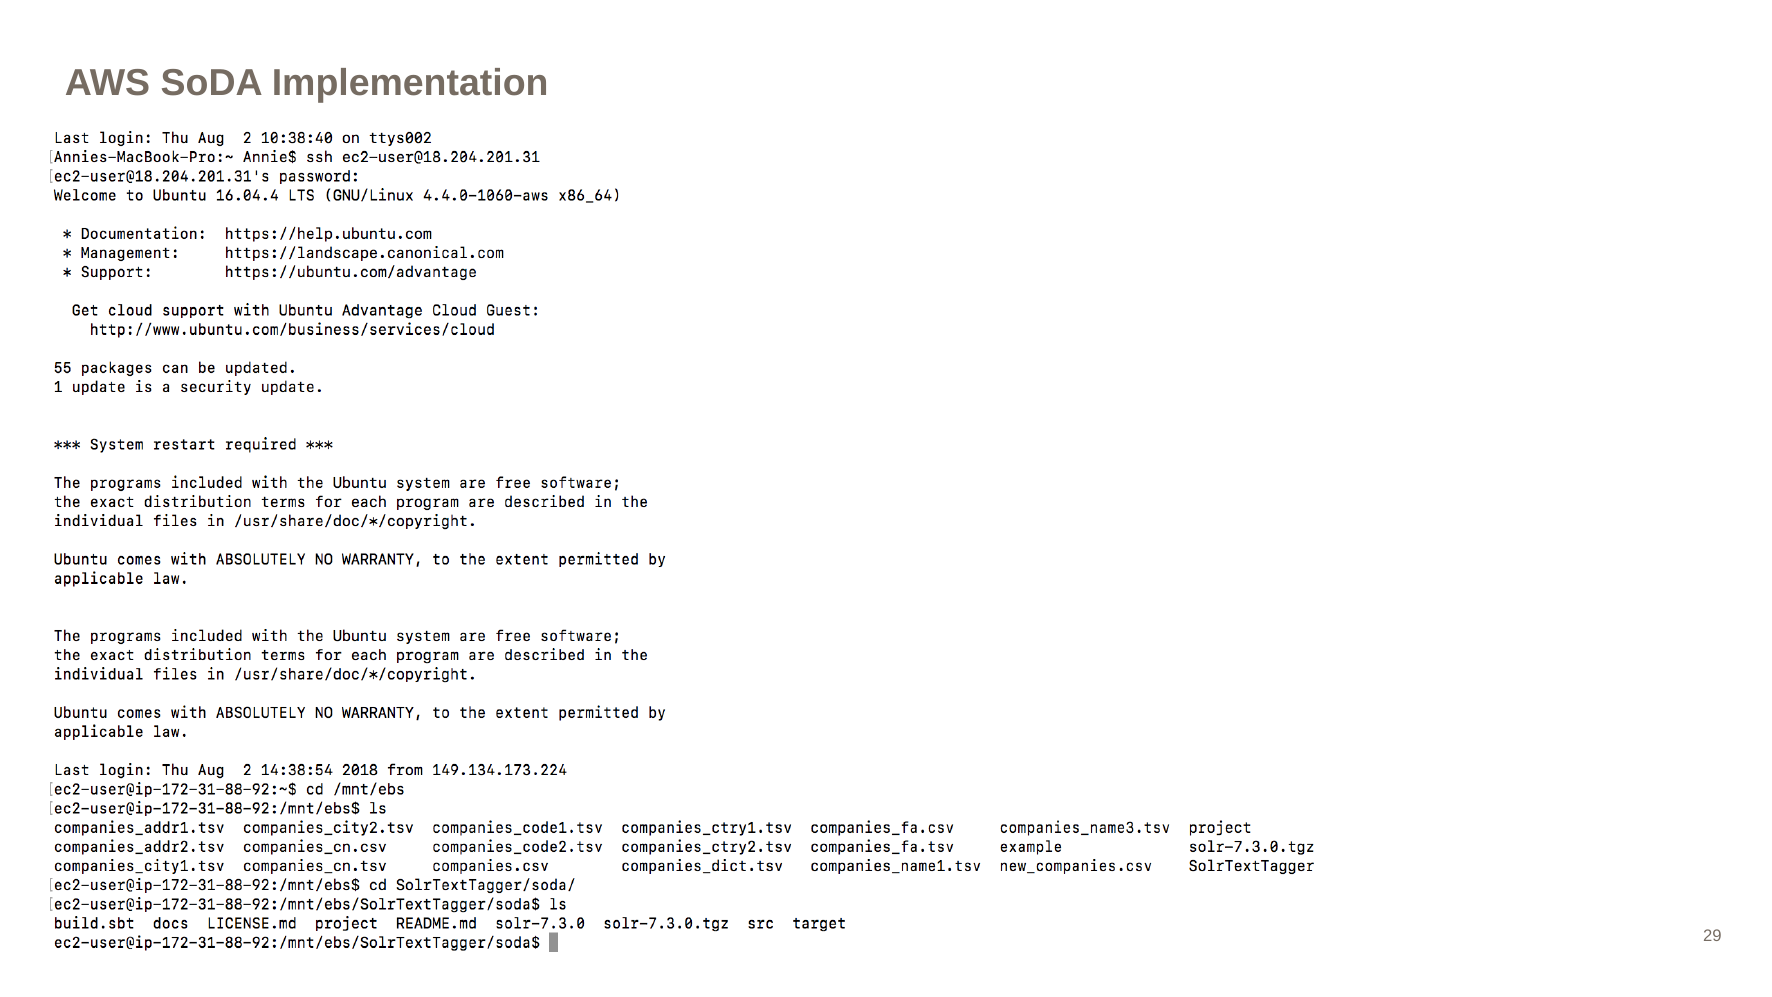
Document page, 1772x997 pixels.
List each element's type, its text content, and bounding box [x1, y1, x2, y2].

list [46, 125, 1371, 987]
title AWS SoDA Implementation [46, 49, 1459, 126]
slide_number 29 [1611, 917, 1737, 955]
